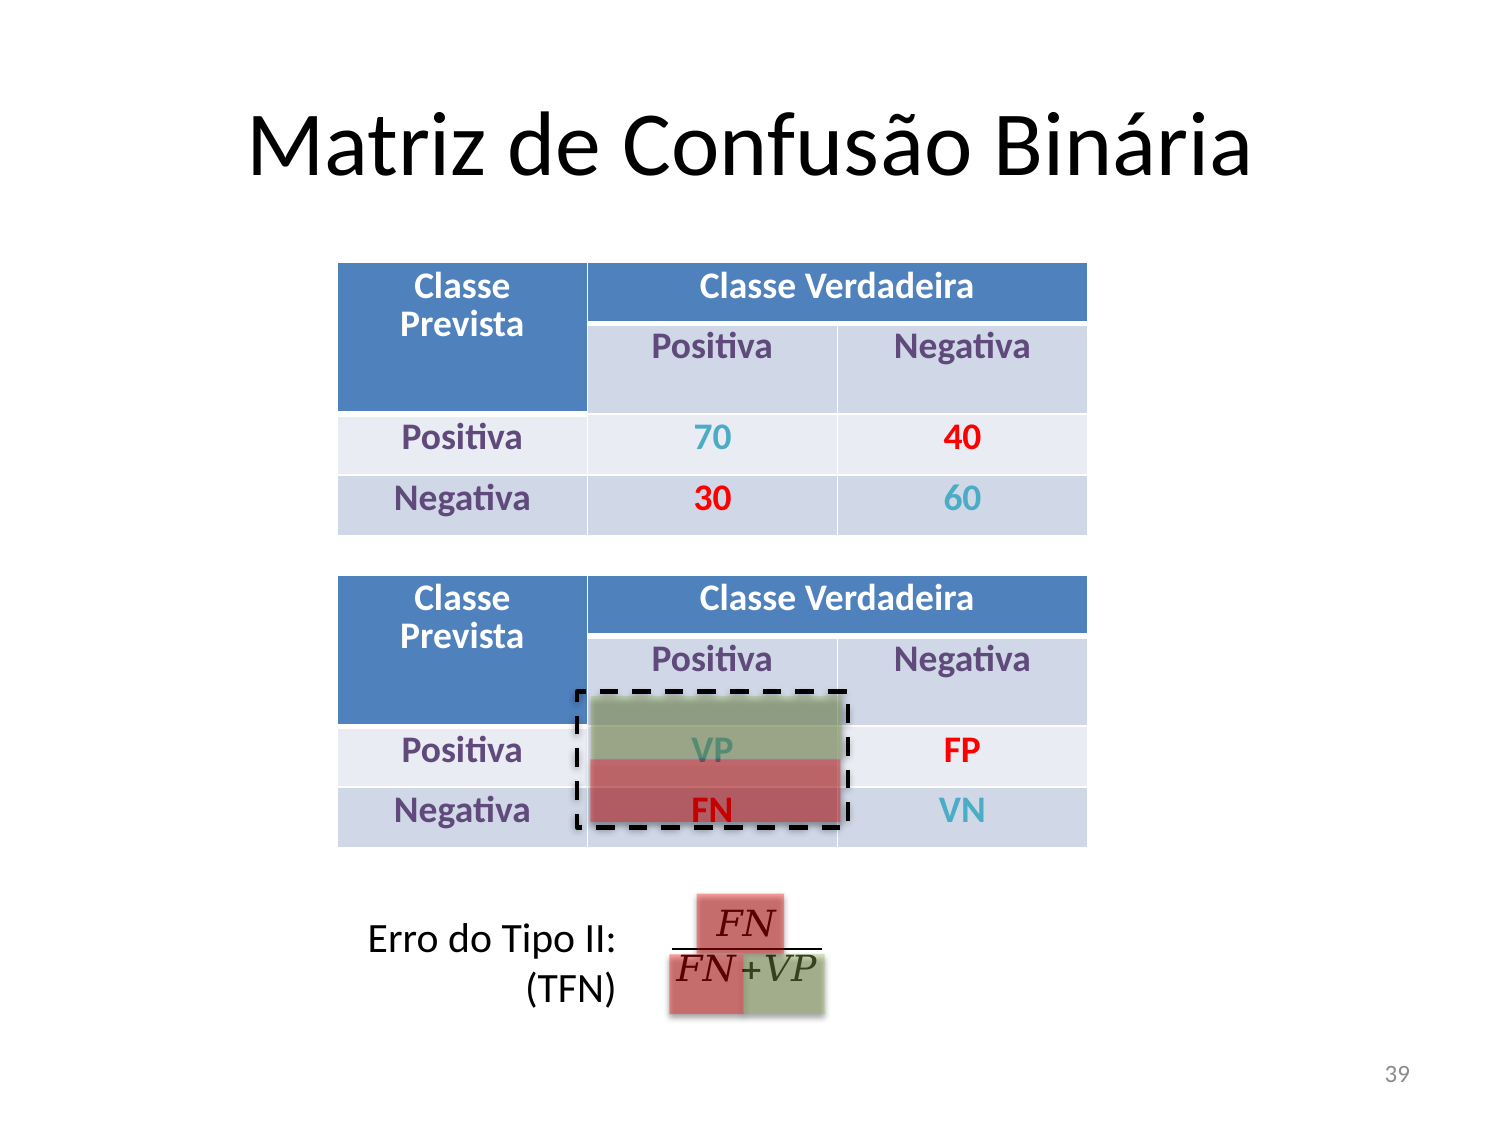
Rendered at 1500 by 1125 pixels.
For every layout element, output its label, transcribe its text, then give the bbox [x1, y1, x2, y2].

text_box [696, 893, 785, 954]
text_box Erro do Tipo II: (TFN) [352, 903, 632, 1018]
text_box [669, 954, 744, 1015]
text_box [749, 953, 825, 1015]
text_box [590, 759, 841, 823]
text_box [591, 695, 842, 759]
table_cell Negativa [338, 788, 587, 847]
table_cell FP [851, 727, 1087, 786]
table_header Classe Prevista [338, 576, 587, 724]
table_cell 60 [838, 476, 1087, 535]
table_cell Positiva [588, 326, 837, 413]
table_cell FN [588, 834, 837, 847]
table_cell VN [838, 788, 1087, 847]
table_cell Positiva [338, 417, 587, 474]
table_header Classe Verdadeira [588, 263, 1087, 321]
table_cell Positiva [588, 639, 837, 690]
table_header Classe Verdadeira [588, 576, 1087, 633]
table_cell Positiva [338, 729, 571, 786]
text_box [576, 691, 849, 828]
table_cell Negativa [838, 639, 1087, 725]
slide_number 39 [1074, 1042, 1425, 1103]
table_cell 70 [588, 415, 837, 474]
table_header Classe Prevista [338, 263, 587, 411]
table_cell 40 [838, 415, 1087, 474]
table_cell Negativa [338, 476, 587, 535]
table_cell Negativa [838, 326, 1087, 413]
title Matriz de Confusão Binária [75, 45, 1425, 233]
table_cell 30 [588, 476, 837, 535]
